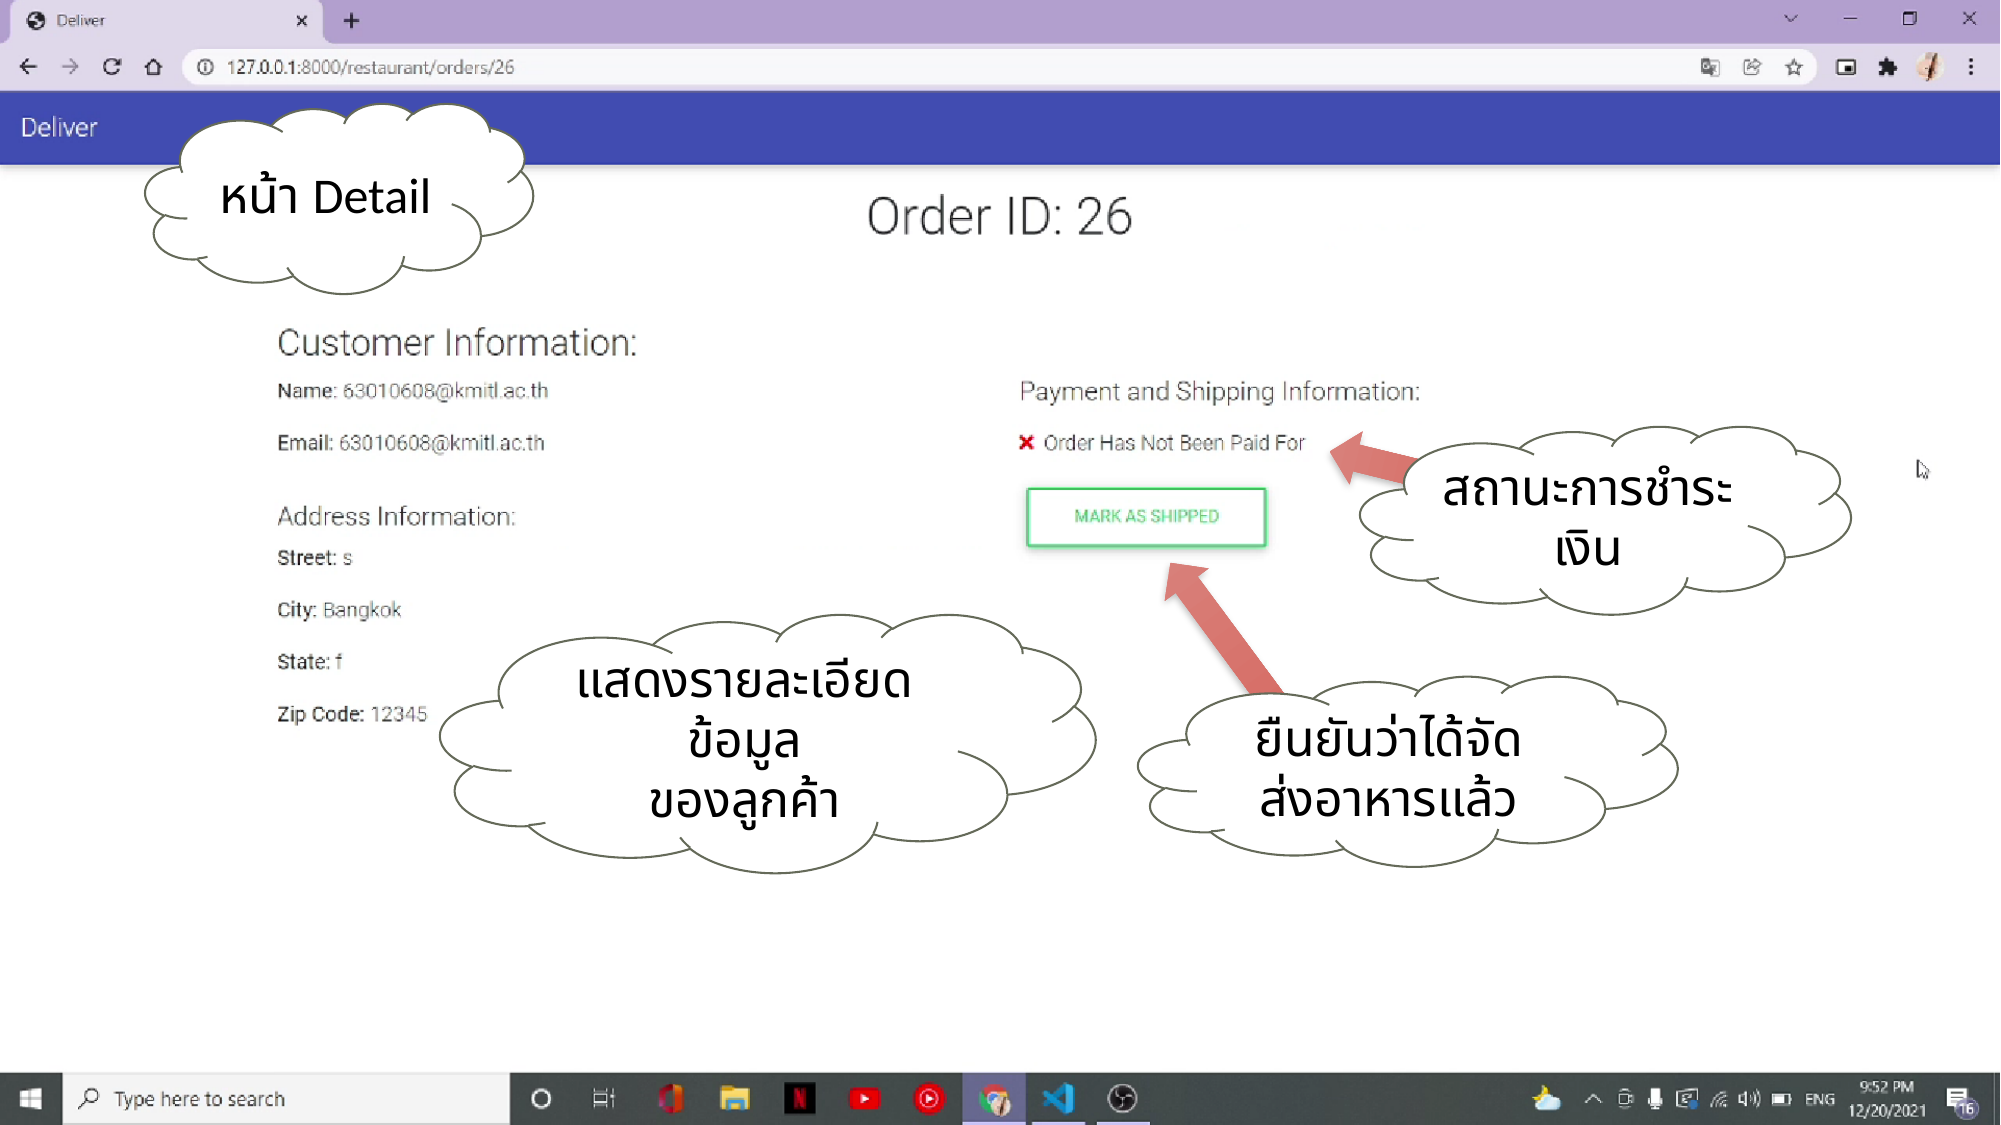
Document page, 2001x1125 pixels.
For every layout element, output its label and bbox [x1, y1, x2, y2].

text_box [1138, 543, 1678, 867]
picture [0, 0, 2000, 1125]
text_box [1327, 426, 1851, 615]
